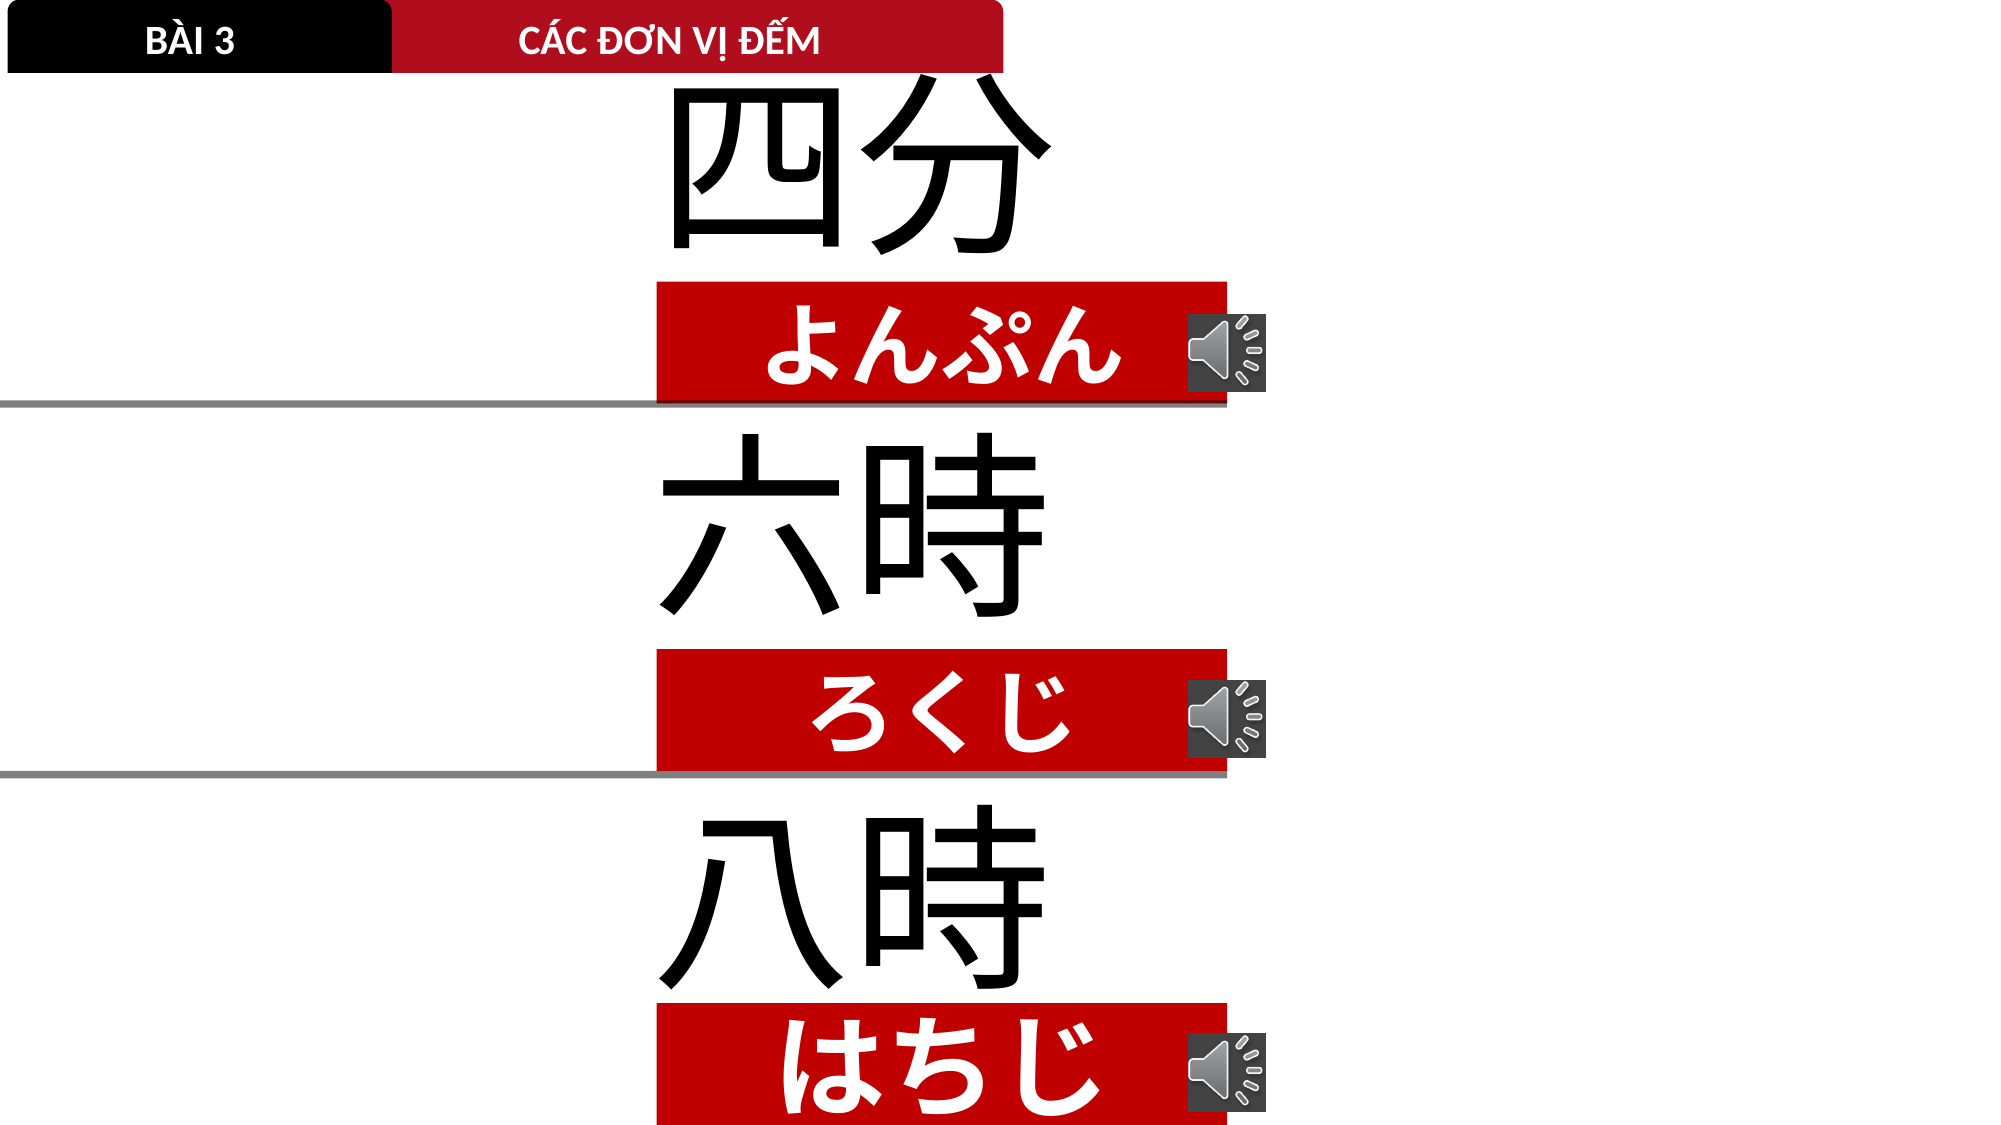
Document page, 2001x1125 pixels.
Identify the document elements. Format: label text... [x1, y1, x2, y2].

text_box 八時 [637, 766, 1960, 1021]
picture [1187, 678, 1268, 759]
text_box よんぷん [656, 286, 1228, 394]
picture [1187, 1032, 1268, 1113]
text_box [0, 770, 637, 779]
picture [1187, 312, 1268, 393]
text_box はちじ [656, 1021, 1228, 1125]
text_box 六時 [637, 394, 1638, 649]
text_box CÁC ĐƠN VỊ ĐẾM [388, 0, 1005, 74]
text_box [0, 400, 637, 408]
text_box 四分 [641, 30, 2000, 286]
text_box BÀI 3 [6, 0, 393, 74]
text_box ろくじ [656, 649, 1228, 766]
